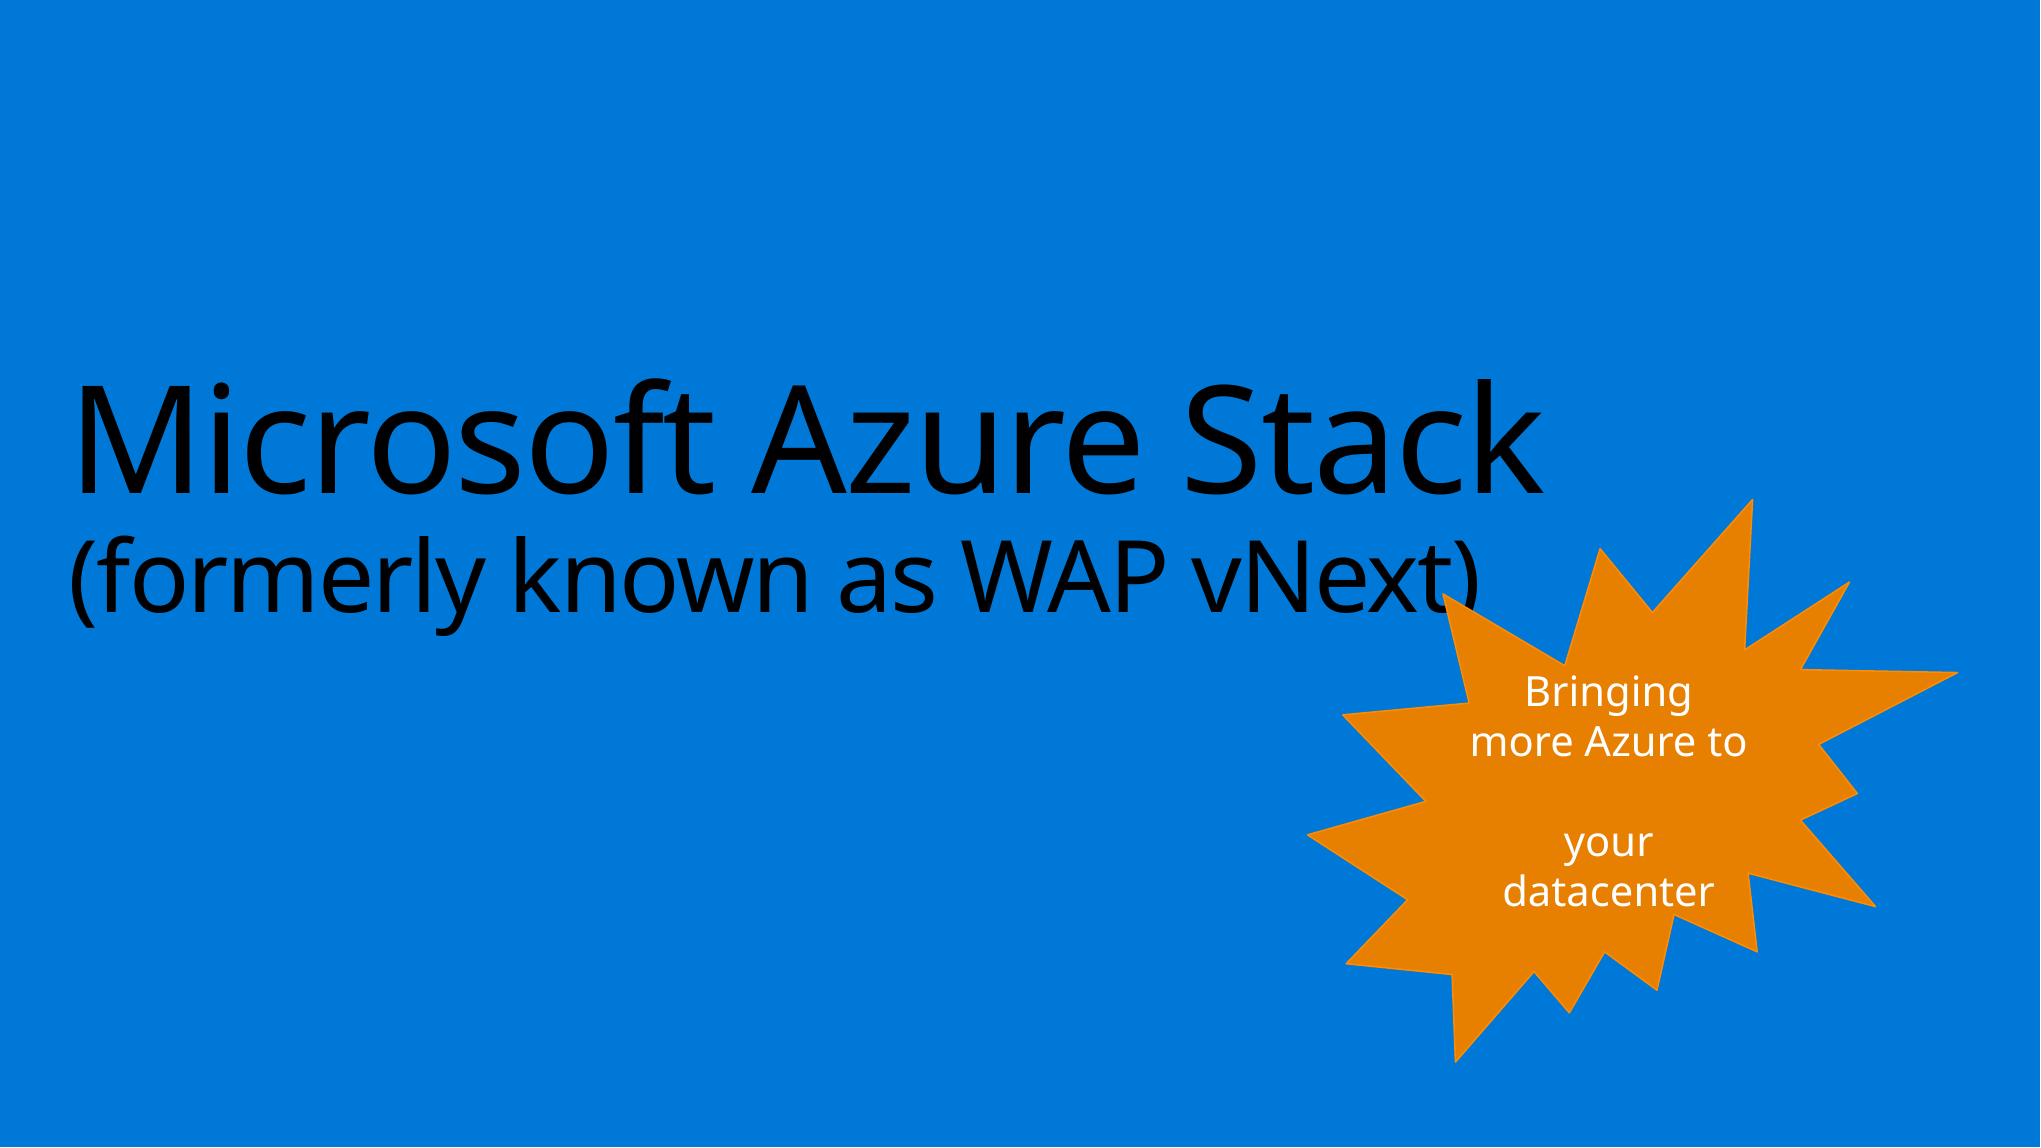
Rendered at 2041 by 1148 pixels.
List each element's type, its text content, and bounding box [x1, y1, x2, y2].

text_box Bringing more Azure to your datacenter [1306, 498, 1959, 1063]
title Microsoft Azure Stack (formerly known as WAP vNext) [45, 348, 1996, 652]
